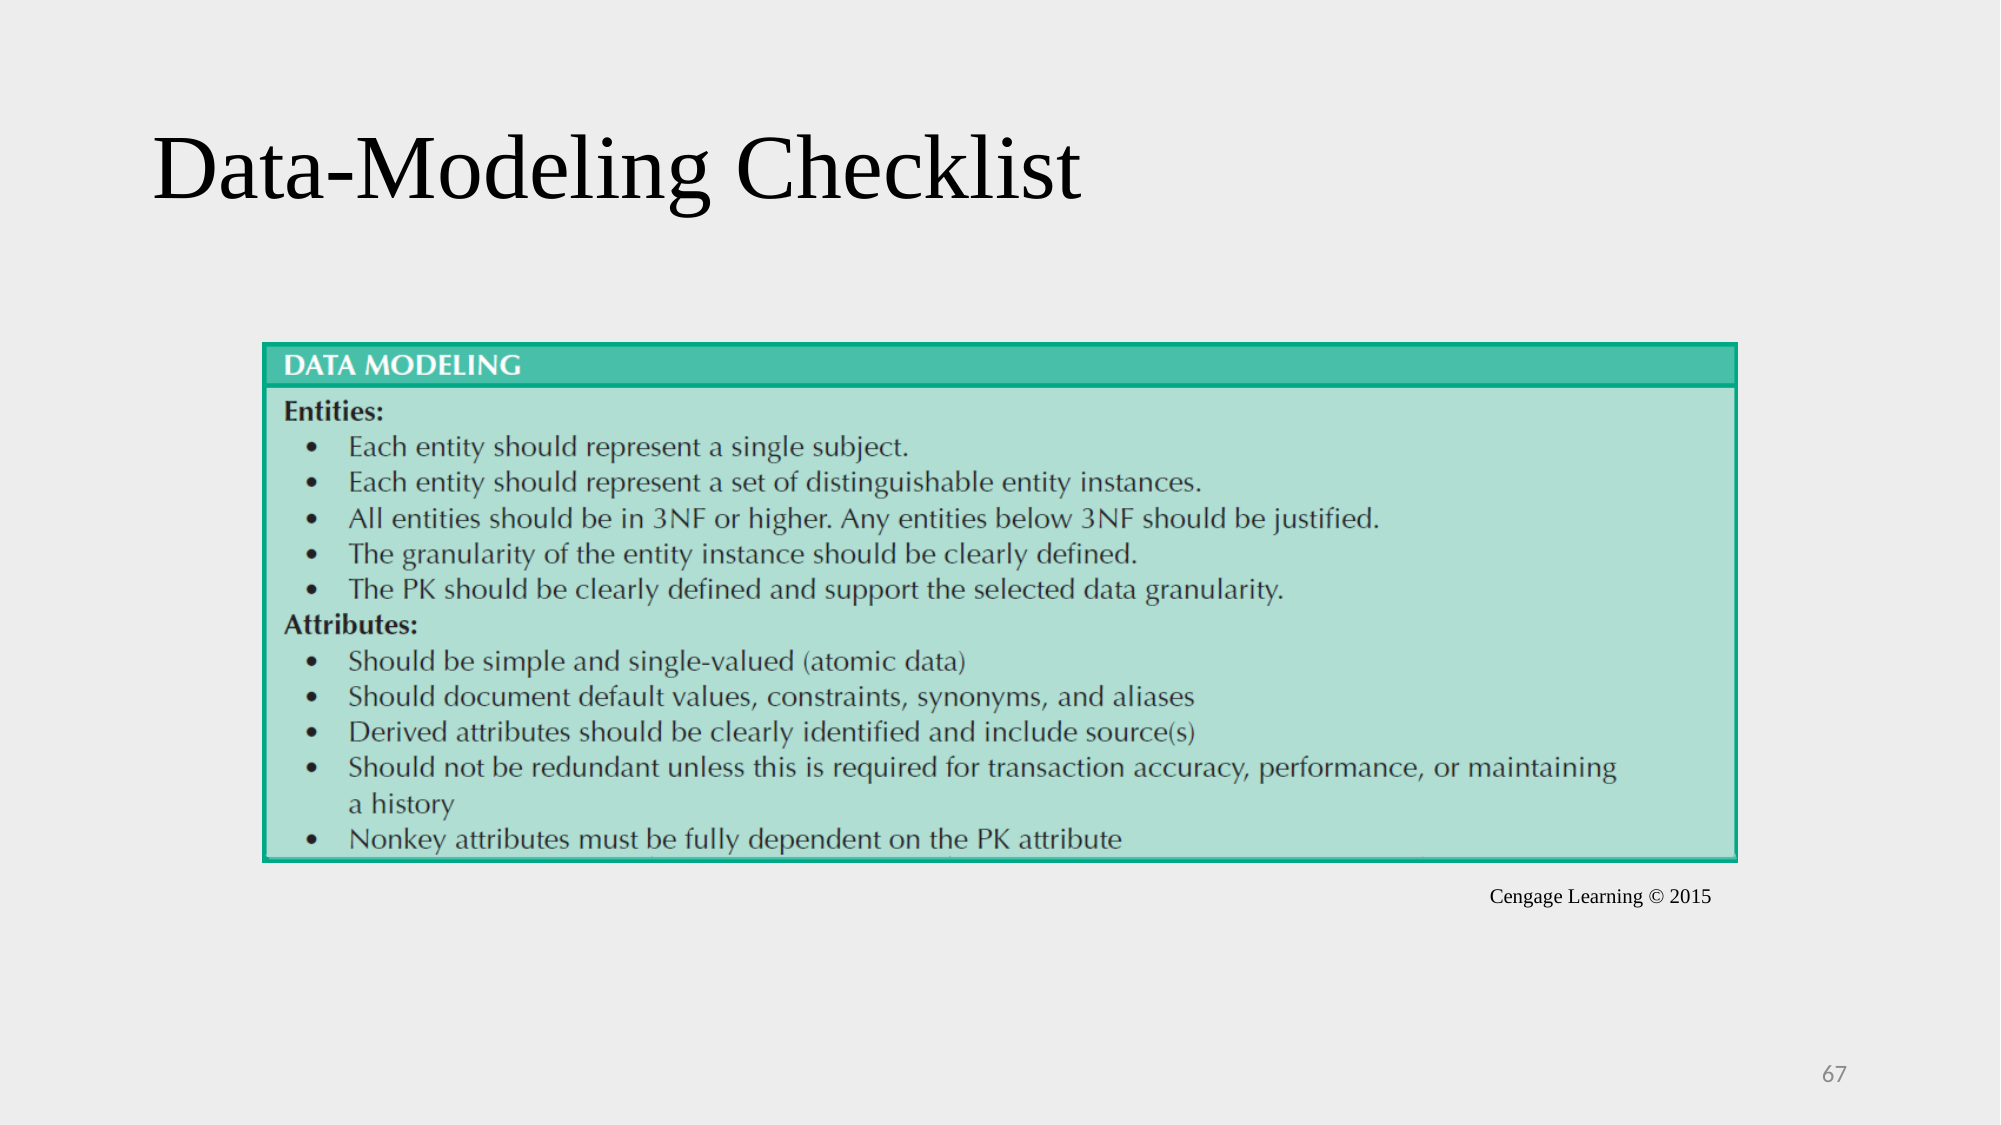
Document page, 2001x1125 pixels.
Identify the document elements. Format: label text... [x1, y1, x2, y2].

picture [262, 342, 1738, 863]
text_box Cengage Learning © 2015 [1475, 875, 1738, 915]
slide_number 67 [1412, 1042, 1863, 1103]
title Data-Modeling Checklist [137, 59, 1863, 278]
